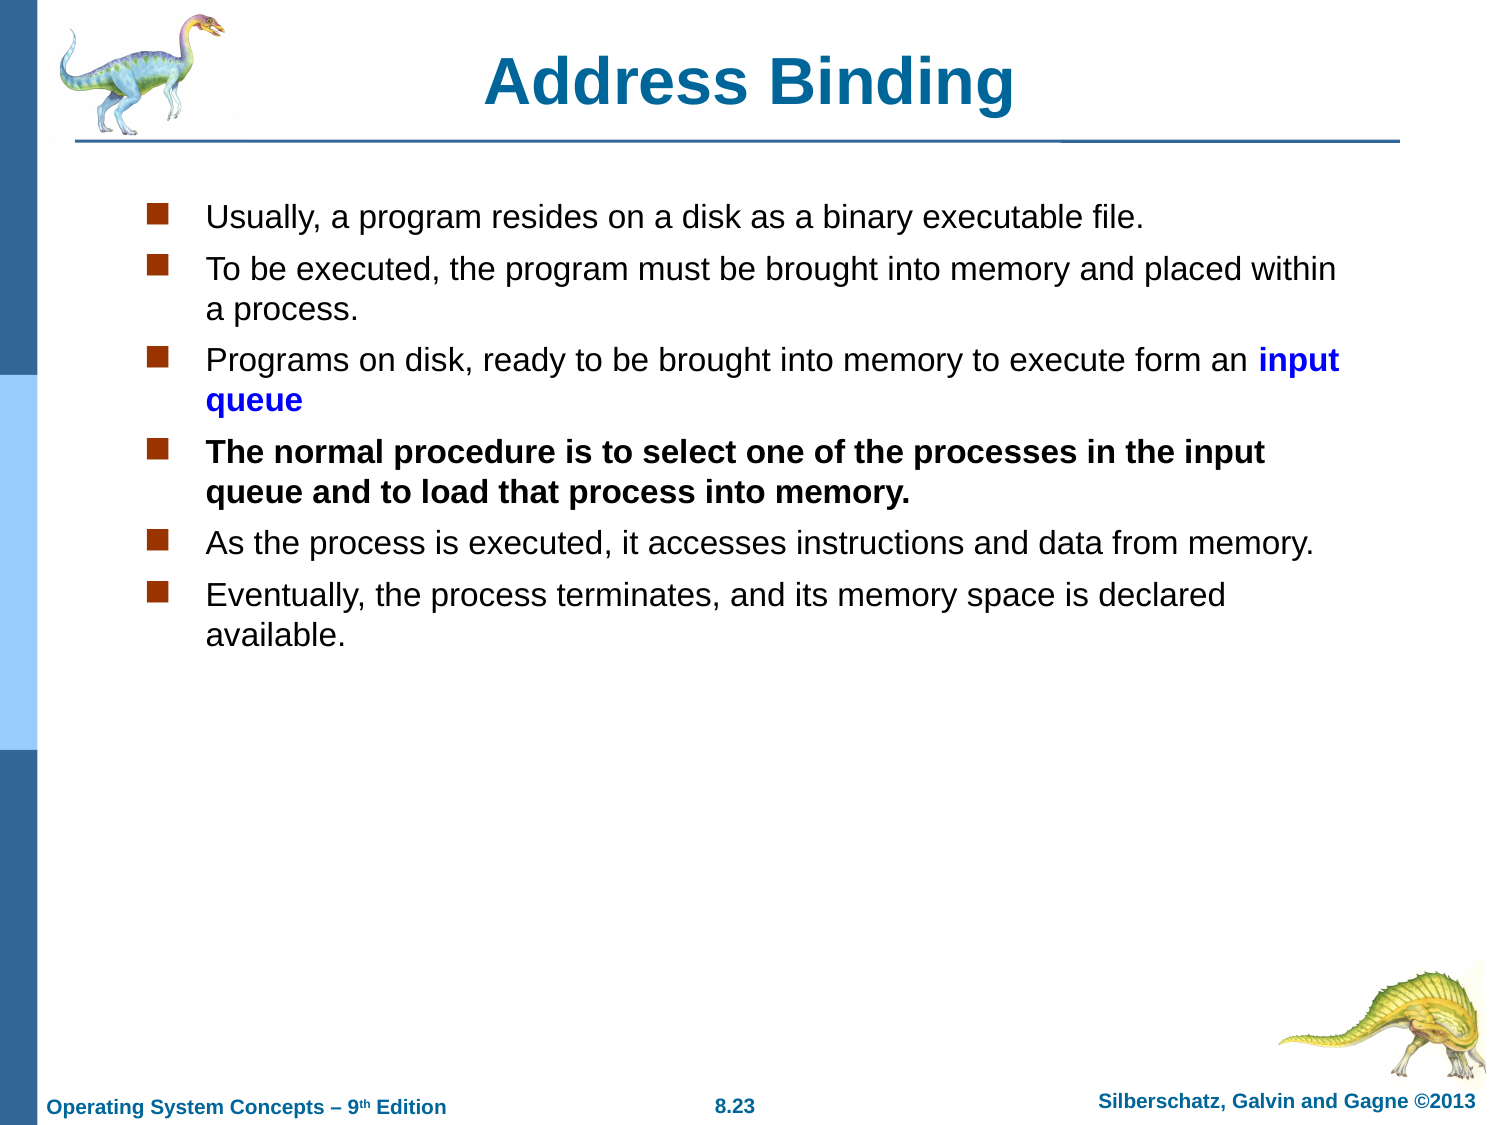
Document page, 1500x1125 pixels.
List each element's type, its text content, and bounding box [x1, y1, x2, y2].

picture [46, 0, 243, 149]
title Address Binding [75, 31, 1425, 126]
list Usually, a program resides on a disk as a binary executable file. To be executed, the program must be brought into memory and placed within a process. Programs on disk, ready to be brought into memory to execute form an input queue The normal procedure is to select one of the processes in the input queue and to load that process into memory. As the process is executed, it accesses instructions and data from memory. Eventually, the process terminates, and its memory space is declared available. [134, 187, 1357, 996]
picture [1275, 959, 1486, 1090]
